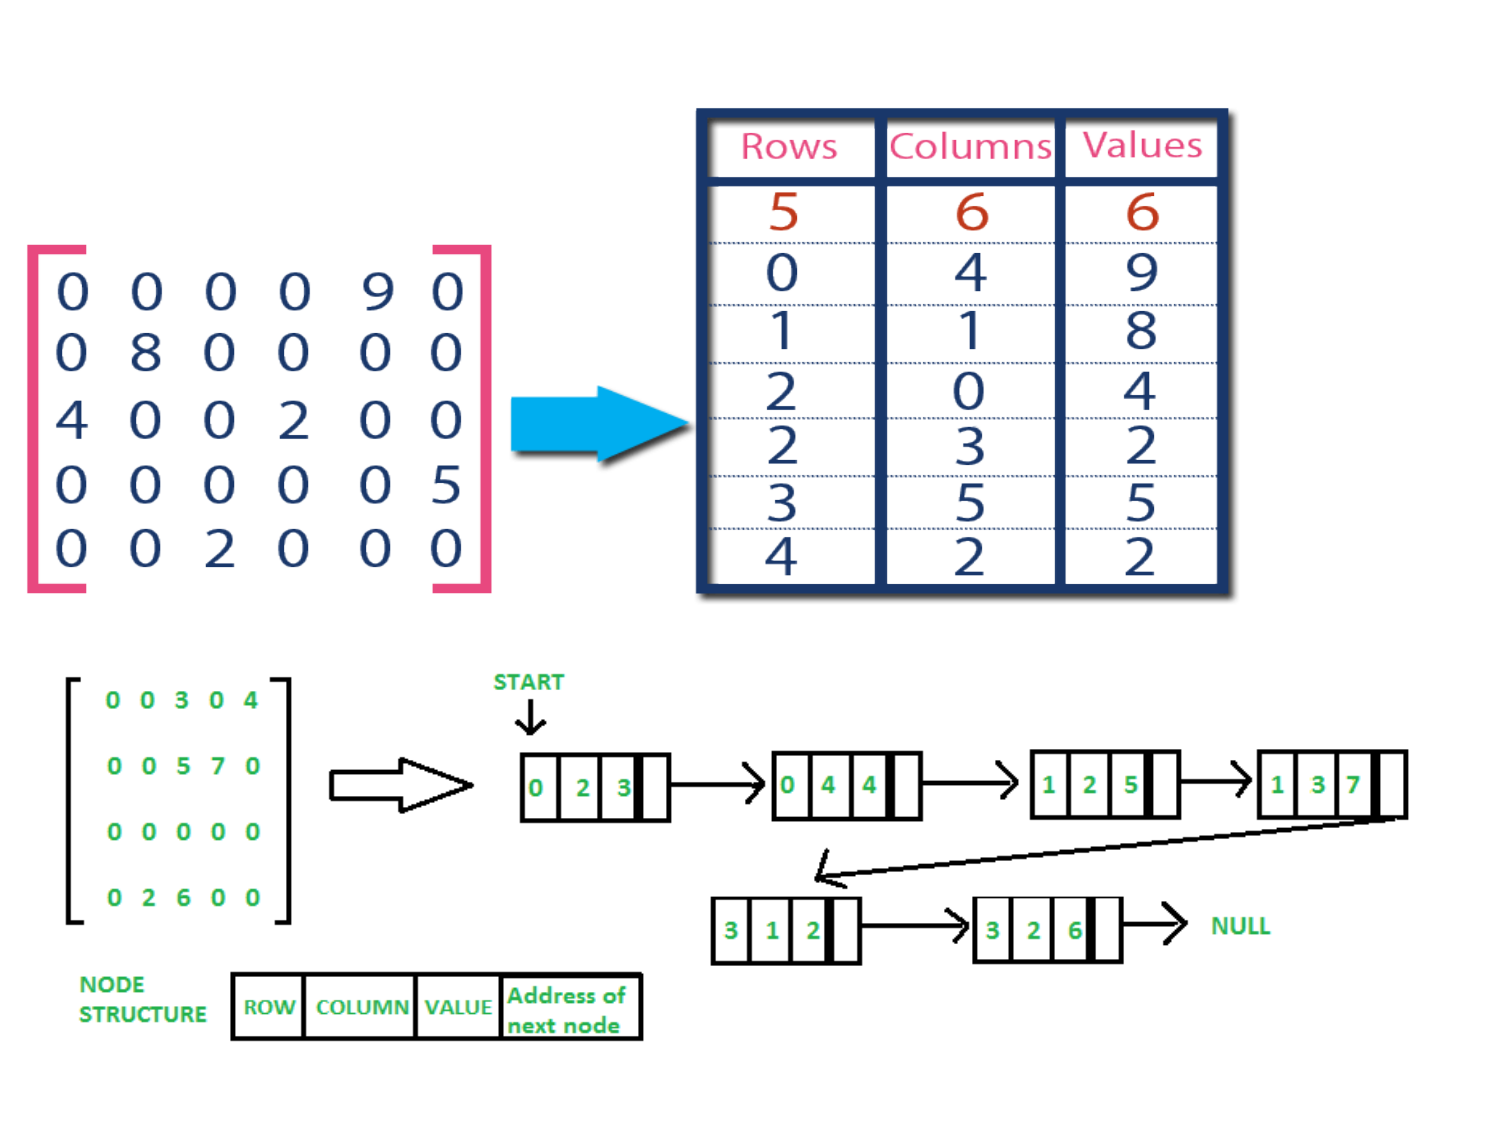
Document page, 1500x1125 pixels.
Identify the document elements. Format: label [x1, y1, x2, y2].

picture [58, 632, 1430, 1071]
picture [0, 93, 1264, 613]
